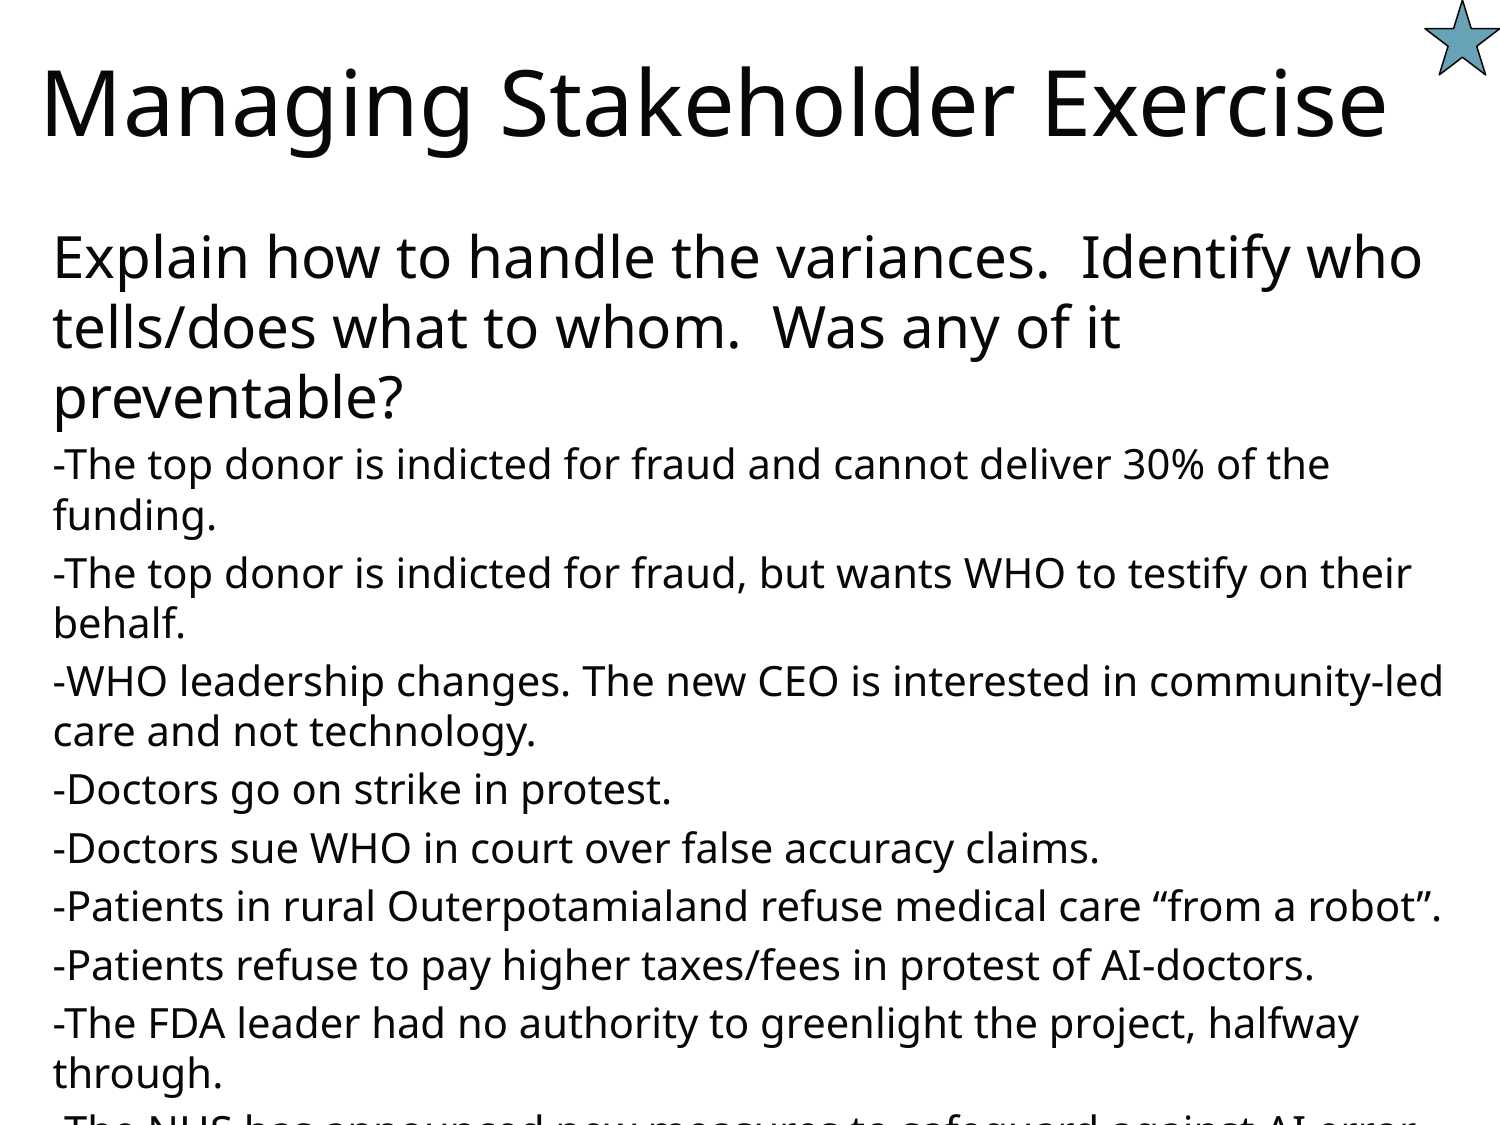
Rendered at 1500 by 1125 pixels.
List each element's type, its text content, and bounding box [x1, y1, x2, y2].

title Managing Stakeholder Exercise [24, 12, 1500, 188]
text_box [1424, 0, 1500, 75]
list Explain how to handle the variances. Identify who tells/does what to whom. Was any of it preventable? -The top donor is indicted for fraud and cannot deliver 30% of the funding. -The top donor is indicted for fraud, but wants WHO to testify on their behalf. -WHO leadership changes. The new CEO is interested in community-led care and not technology. -Doctors go on strike in protest. -Doctors sue WHO in court over false accuracy claims. -Patients in rural Outerpotamialand refuse medical care “from a robot”. -Patients refuse to pay higher taxes/fees in protest of AI-doctors. -The FDA leader had no authority to greenlight the project, halfway through. -The NHS has announced new measures to safeguard against AI error. All results need to be vetted by a human. -The developer team lead gets hired by a rival company. -The developer team lead loses her laptop that had the code/data. [37, 212, 1500, 1075]
